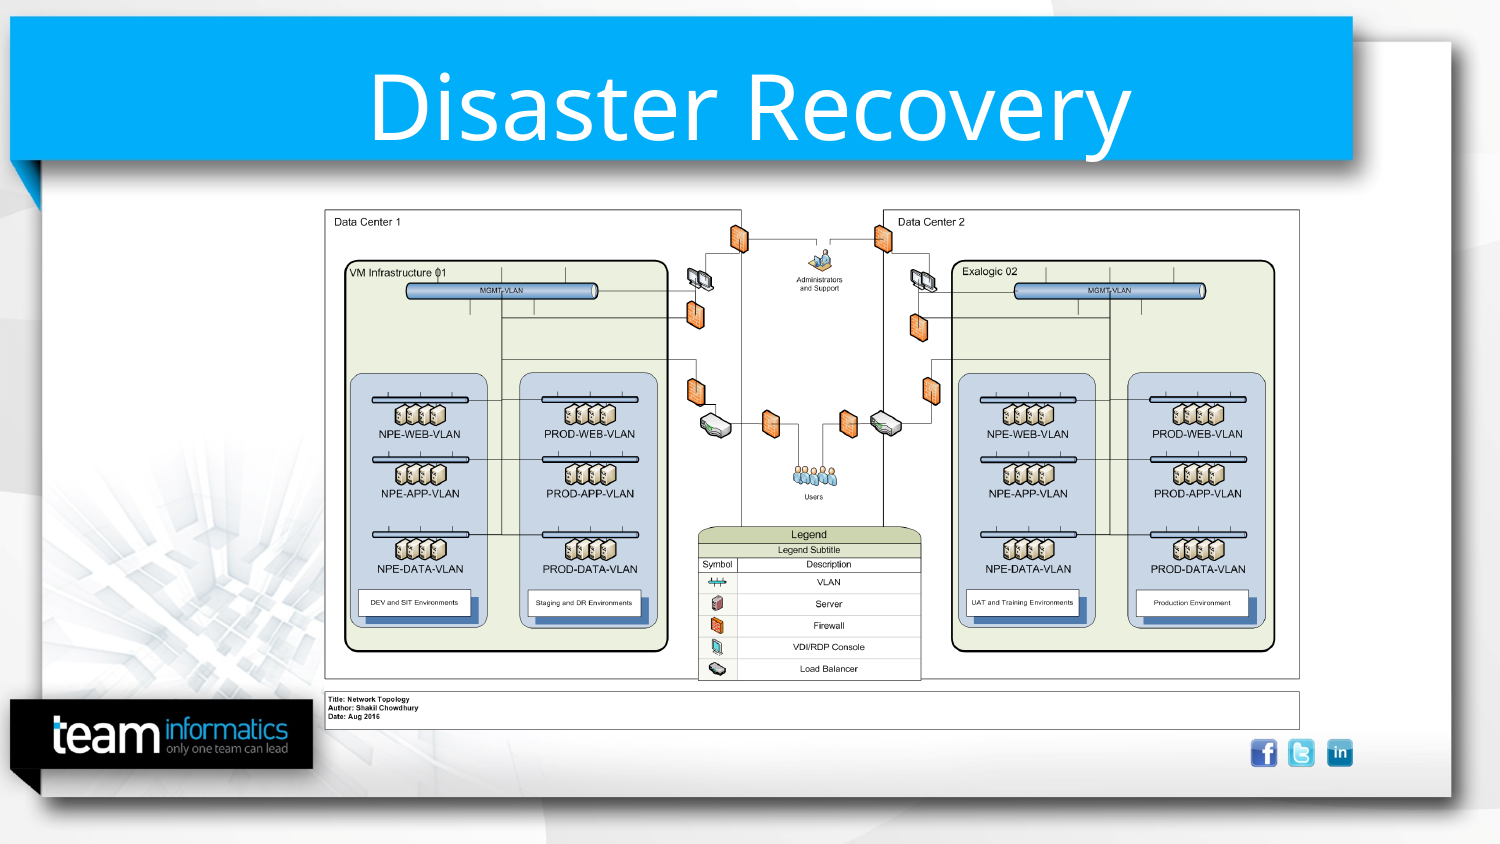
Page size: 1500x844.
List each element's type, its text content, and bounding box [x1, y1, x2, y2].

title Disaster Recovery [75, 33, 1425, 175]
picture [0, 0, 1500, 844]
